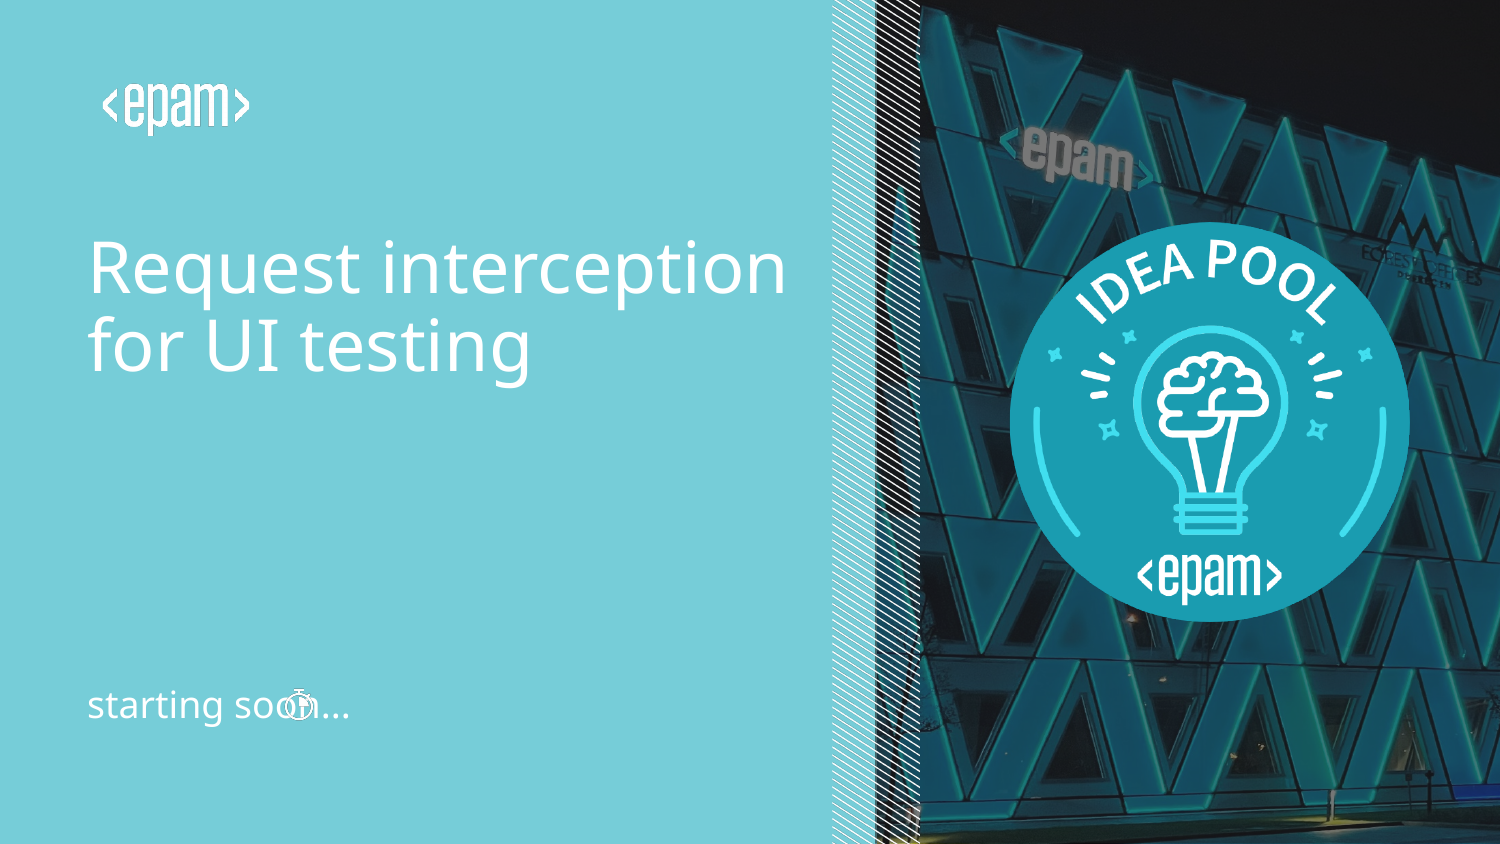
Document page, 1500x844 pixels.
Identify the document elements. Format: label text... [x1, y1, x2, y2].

picture [279, 685, 319, 724]
picture [824, 0, 1500, 843]
title Request interception for UI testing [87, 231, 796, 465]
